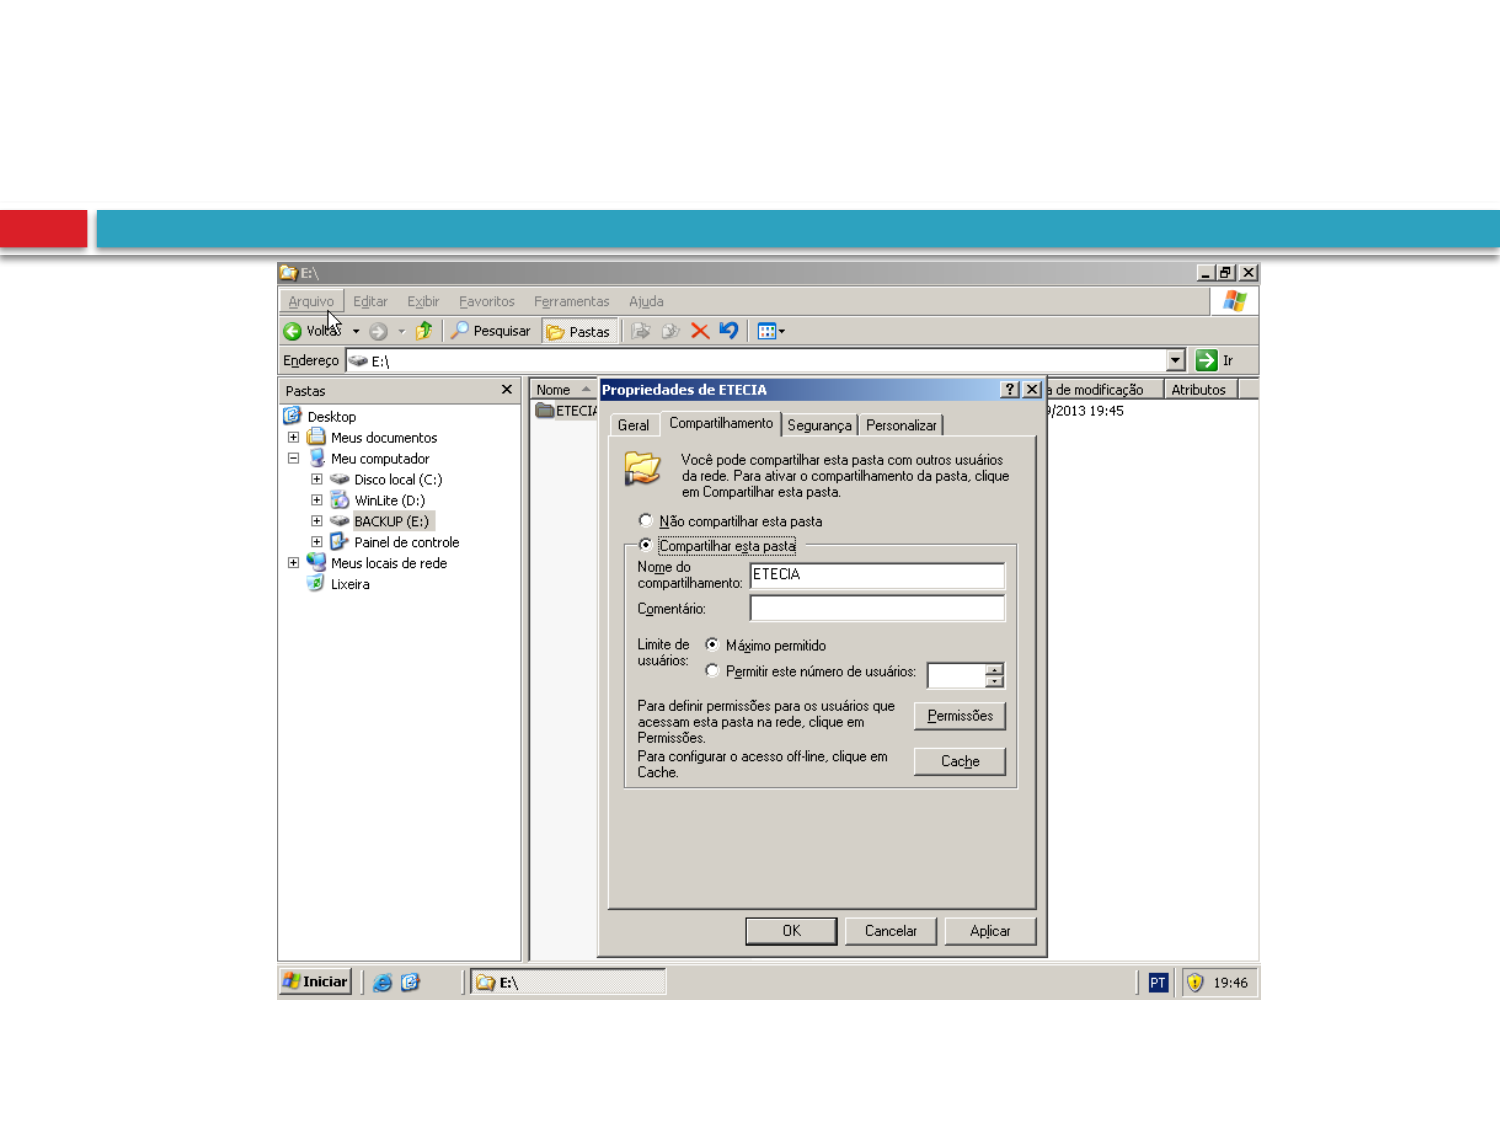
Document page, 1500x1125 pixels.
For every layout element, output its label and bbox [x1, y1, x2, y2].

list [277, 262, 1262, 1001]
